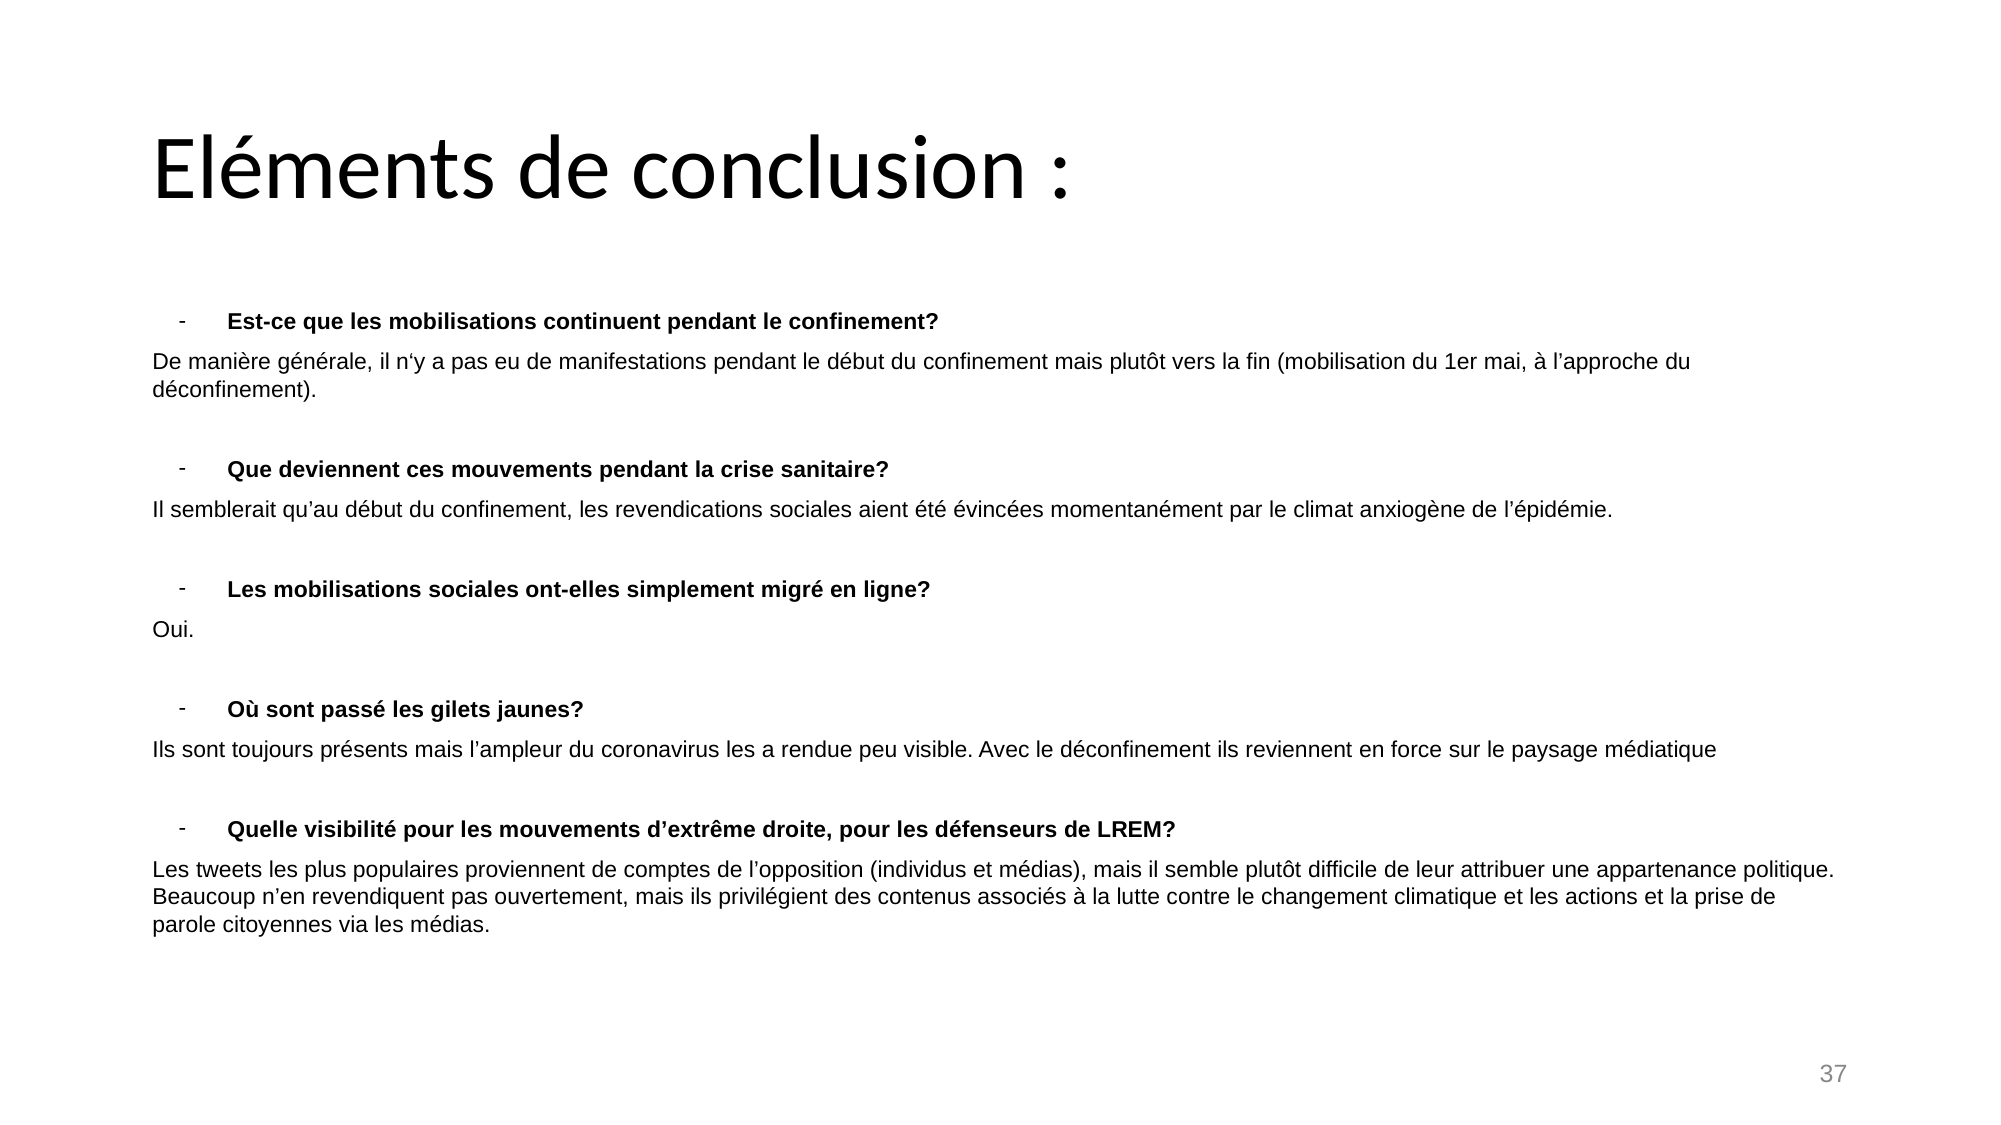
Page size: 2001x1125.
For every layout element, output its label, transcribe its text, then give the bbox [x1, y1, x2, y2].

list Est-ce que les mobilisations continuent pendant le confinement? De manière générale, il n‘y a pas eu de manifestations pendant le début du confinement mais plutôt vers la fin (mobilisation du 1er mai, à l’approche du déconfinement). Que deviennent ces mouvements pendant la crise sanitaire? Il semblerait qu’au début du confinement, les revendications sociales aient été évincées momentanément par le climat anxiogène de l’épidémie. Les mobilisations sociales ont-elles simplement migré en ligne? Oui. Où sont passé les gilets jaunes? Ils sont toujours présents mais l’ampleur du coronavirus les a rendue peu visible. Avec le déconfinement ils reviennent en force sur le paysage médiatique Quelle visibilité pour les mouvements d’extrême droite, pour les défenseurs de LREM? Les tweets les plus populaires proviennent de comptes de l’opposition (individus et médias), mais il semble plutôt difficile de leur attribuer une appartenance politique. Beaucoup n’en revendiquent pas ouvertement, mais ils privilégient des contenus associés à la lutte contre le changement climatique et les actions et la prise de parole citoyennes via les médias. [137, 299, 1863, 1014]
slide_number ‹#› [1412, 1042, 1863, 1103]
title Eléments de conclusion : [137, 59, 1863, 278]
